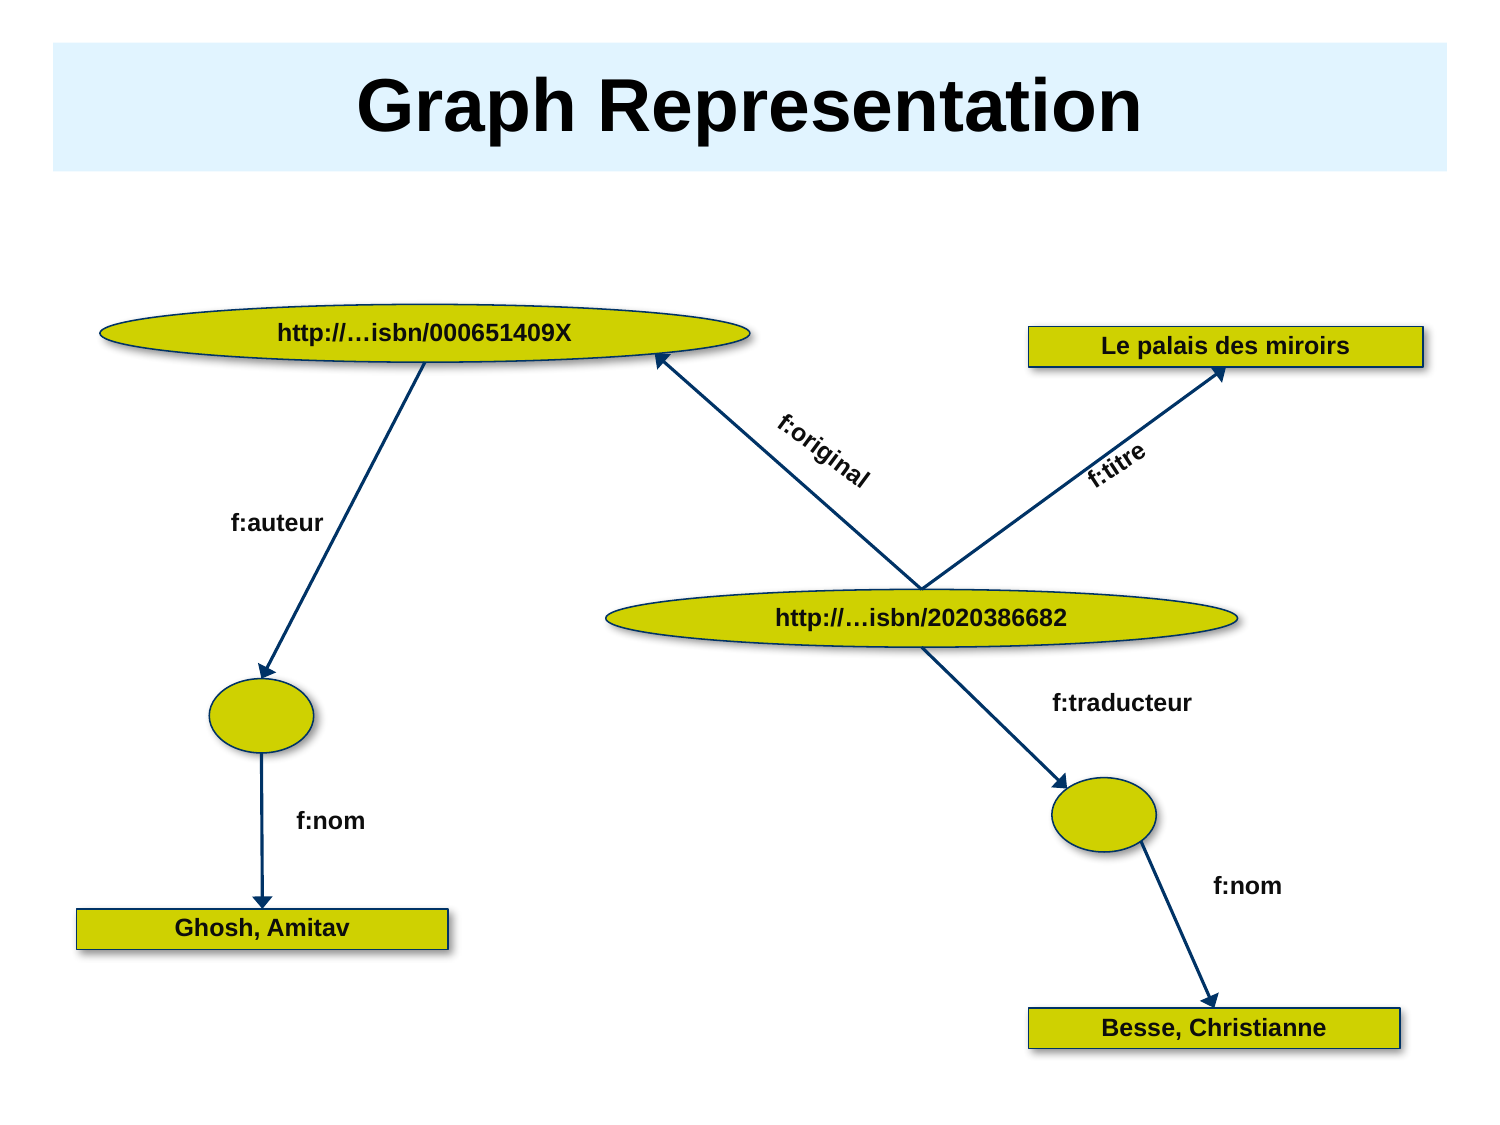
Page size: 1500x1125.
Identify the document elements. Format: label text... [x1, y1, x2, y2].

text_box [76, 290, 1424, 1059]
title Graph Representation [53, 42, 1447, 172]
